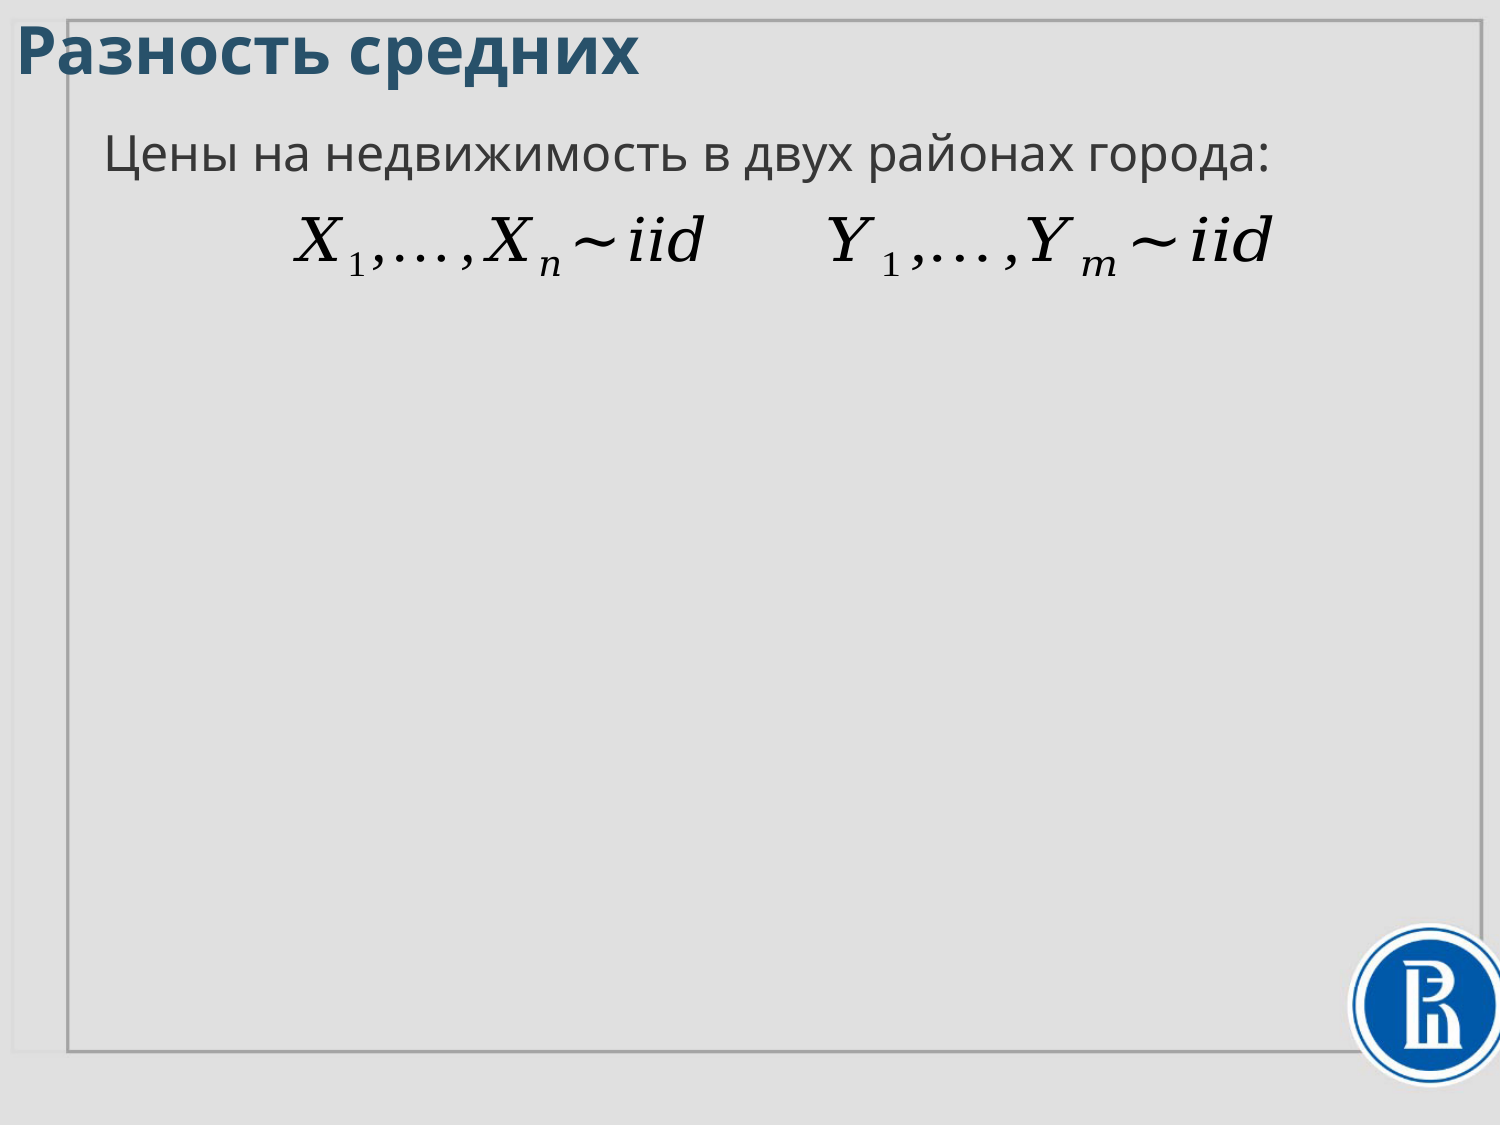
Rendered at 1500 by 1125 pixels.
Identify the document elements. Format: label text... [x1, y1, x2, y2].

picture [0, 102, 1500, 1125]
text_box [289, 207, 1277, 285]
title Разность средних [0, 0, 1500, 102]
text_box Цены на недвижимость в двух районах города: [88, 113, 1376, 189]
